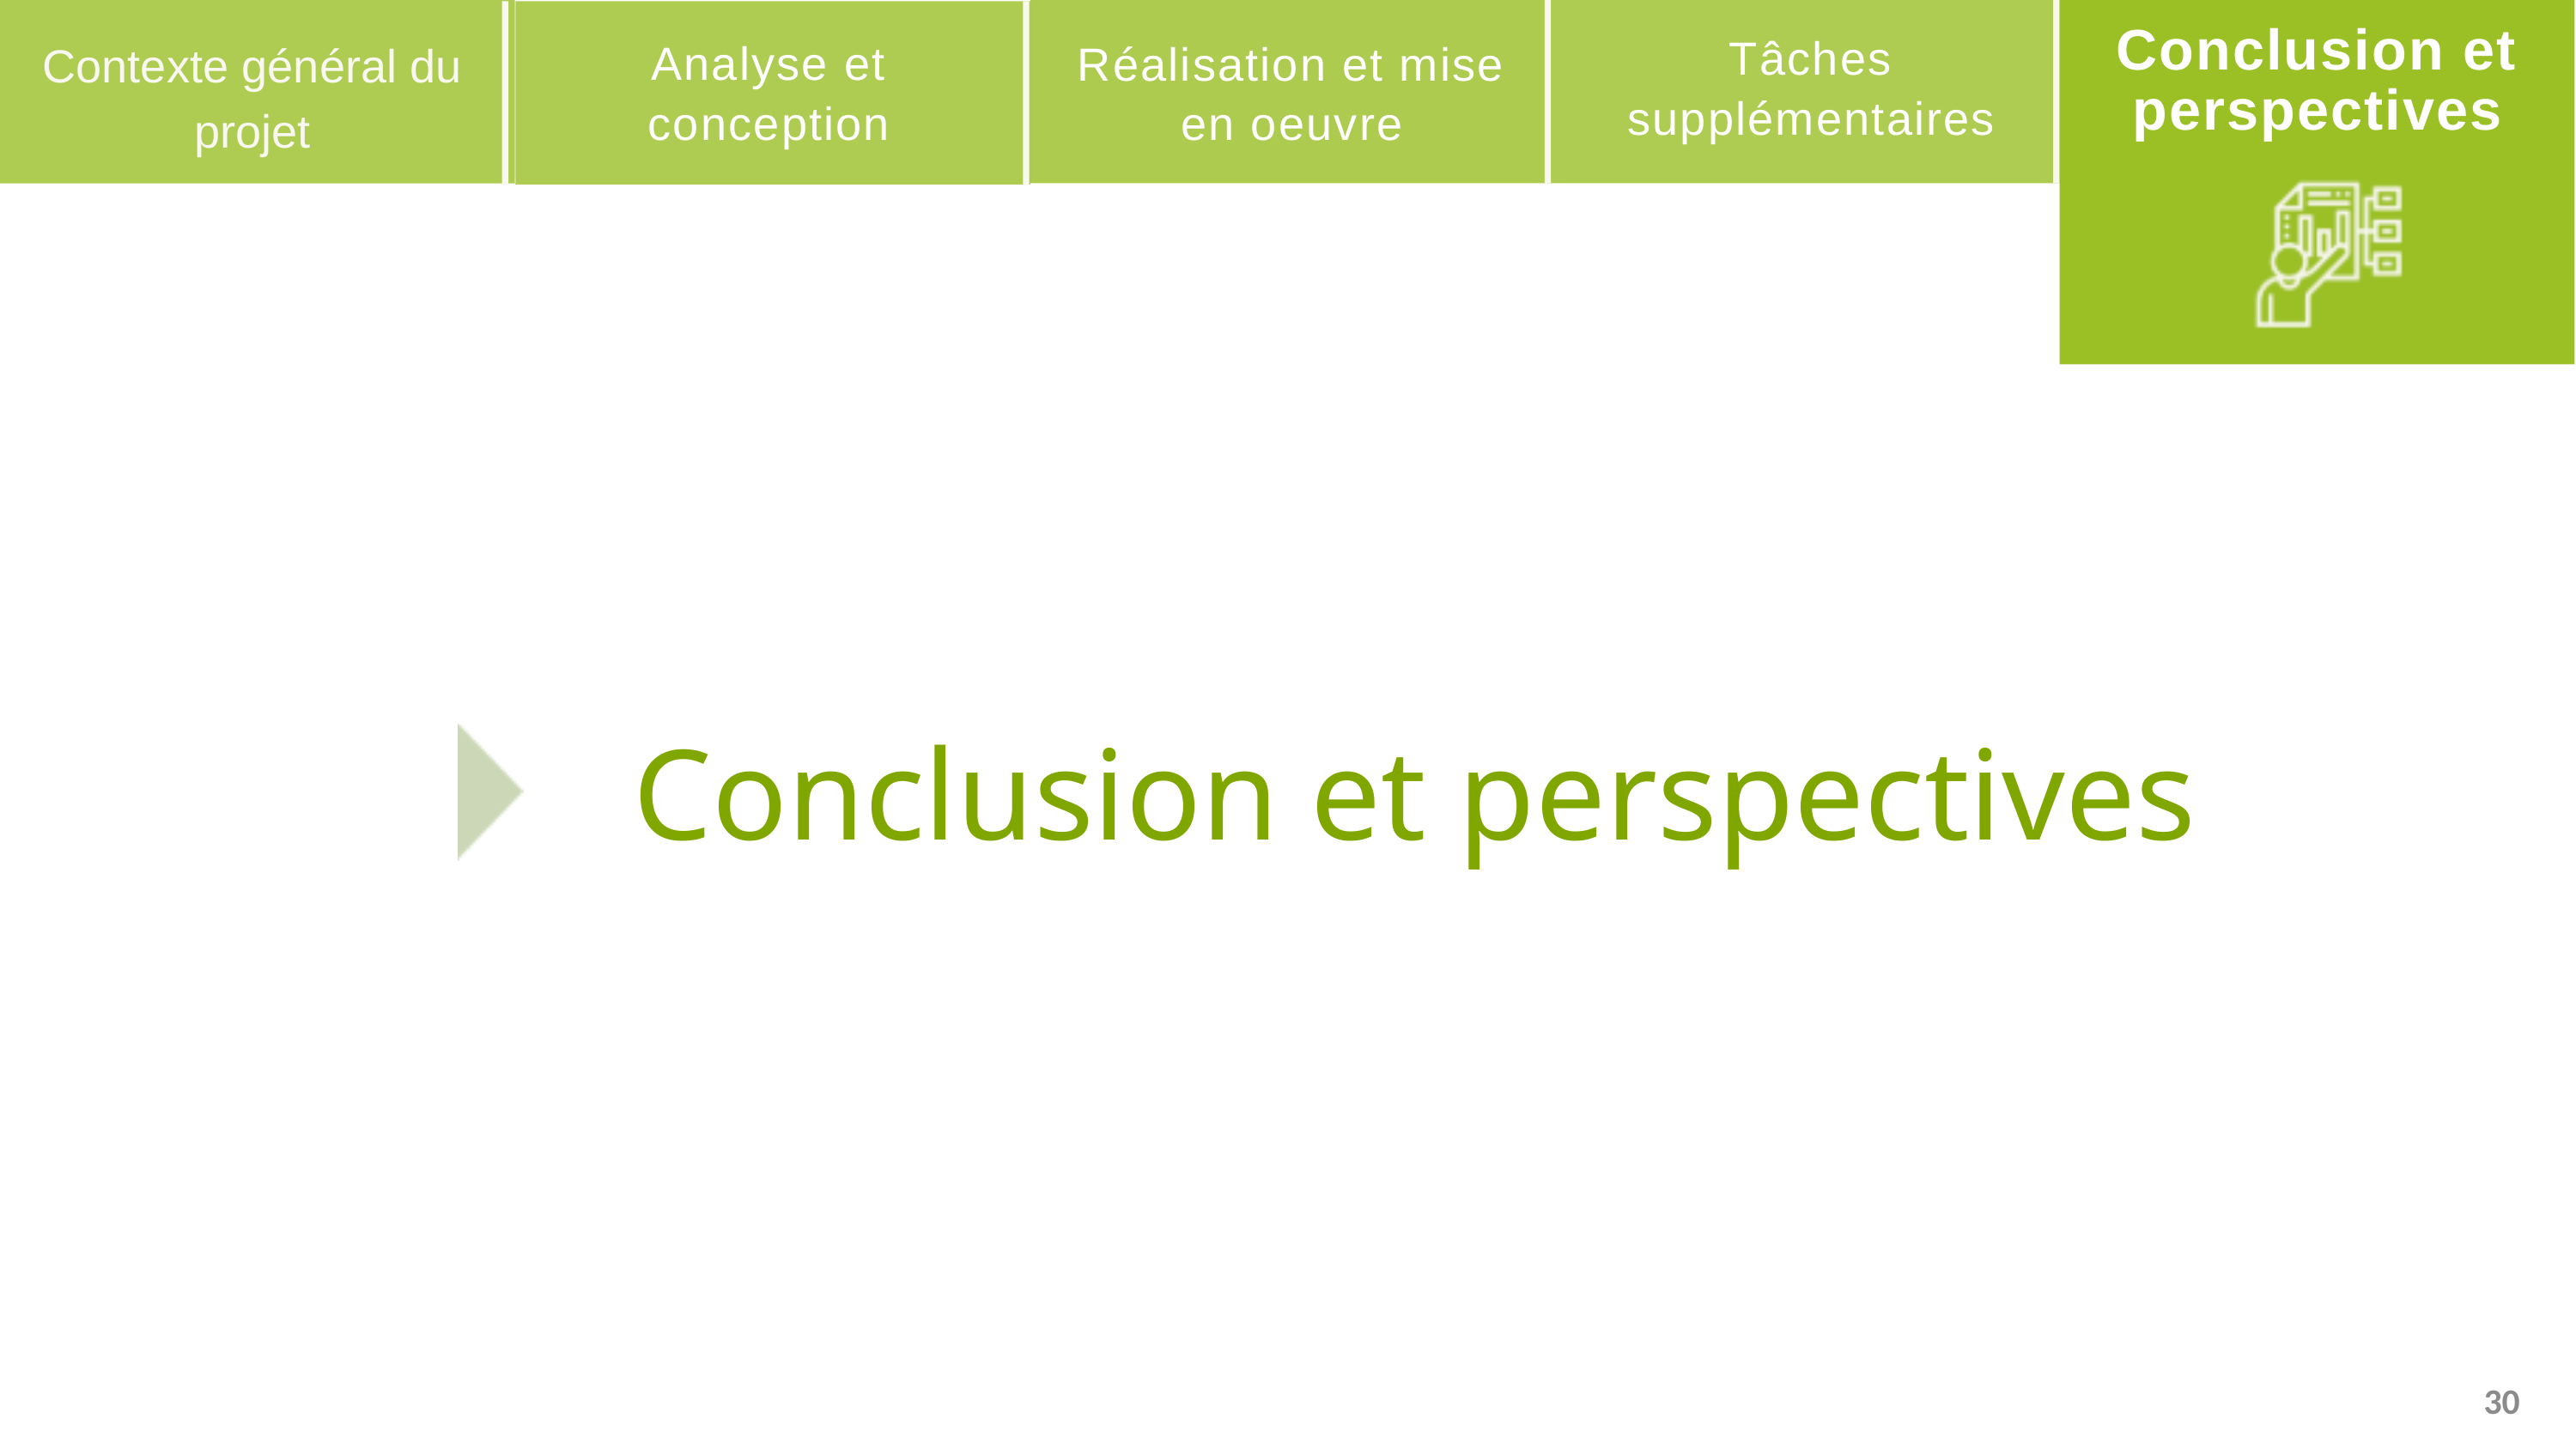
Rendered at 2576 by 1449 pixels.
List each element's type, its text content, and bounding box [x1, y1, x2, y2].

text_box [1030, 0, 1544, 65]
picture [458, 724, 524, 862]
text_box [515, 1, 1023, 65]
text_box [2059, 0, 2575, 365]
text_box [1965, 65, 2149, 118]
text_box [1455, 65, 1640, 118]
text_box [934, 67, 1119, 119]
text_box [515, 126, 1023, 185]
text_box [1030, 124, 1544, 184]
text_box Tâches supplémentaires [1575, 24, 2048, 145]
slide_number 30 [2233, 1374, 2533, 1427]
text_box Réalisation et mise en oeuvre [1064, 30, 1520, 150]
picture [2219, 161, 2439, 343]
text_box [413, 67, 598, 119]
text_box Contexte général du projet [24, 27, 480, 158]
text_box Analyse et conception [541, 29, 998, 150]
text_box Conclusion et perspectives [2088, 21, 2547, 142]
text_box [1552, 124, 2053, 184]
text_box [0, 0, 515, 184]
text_box [1552, 0, 2053, 64]
text_box Conclusion et perspectives [633, 690, 2259, 865]
